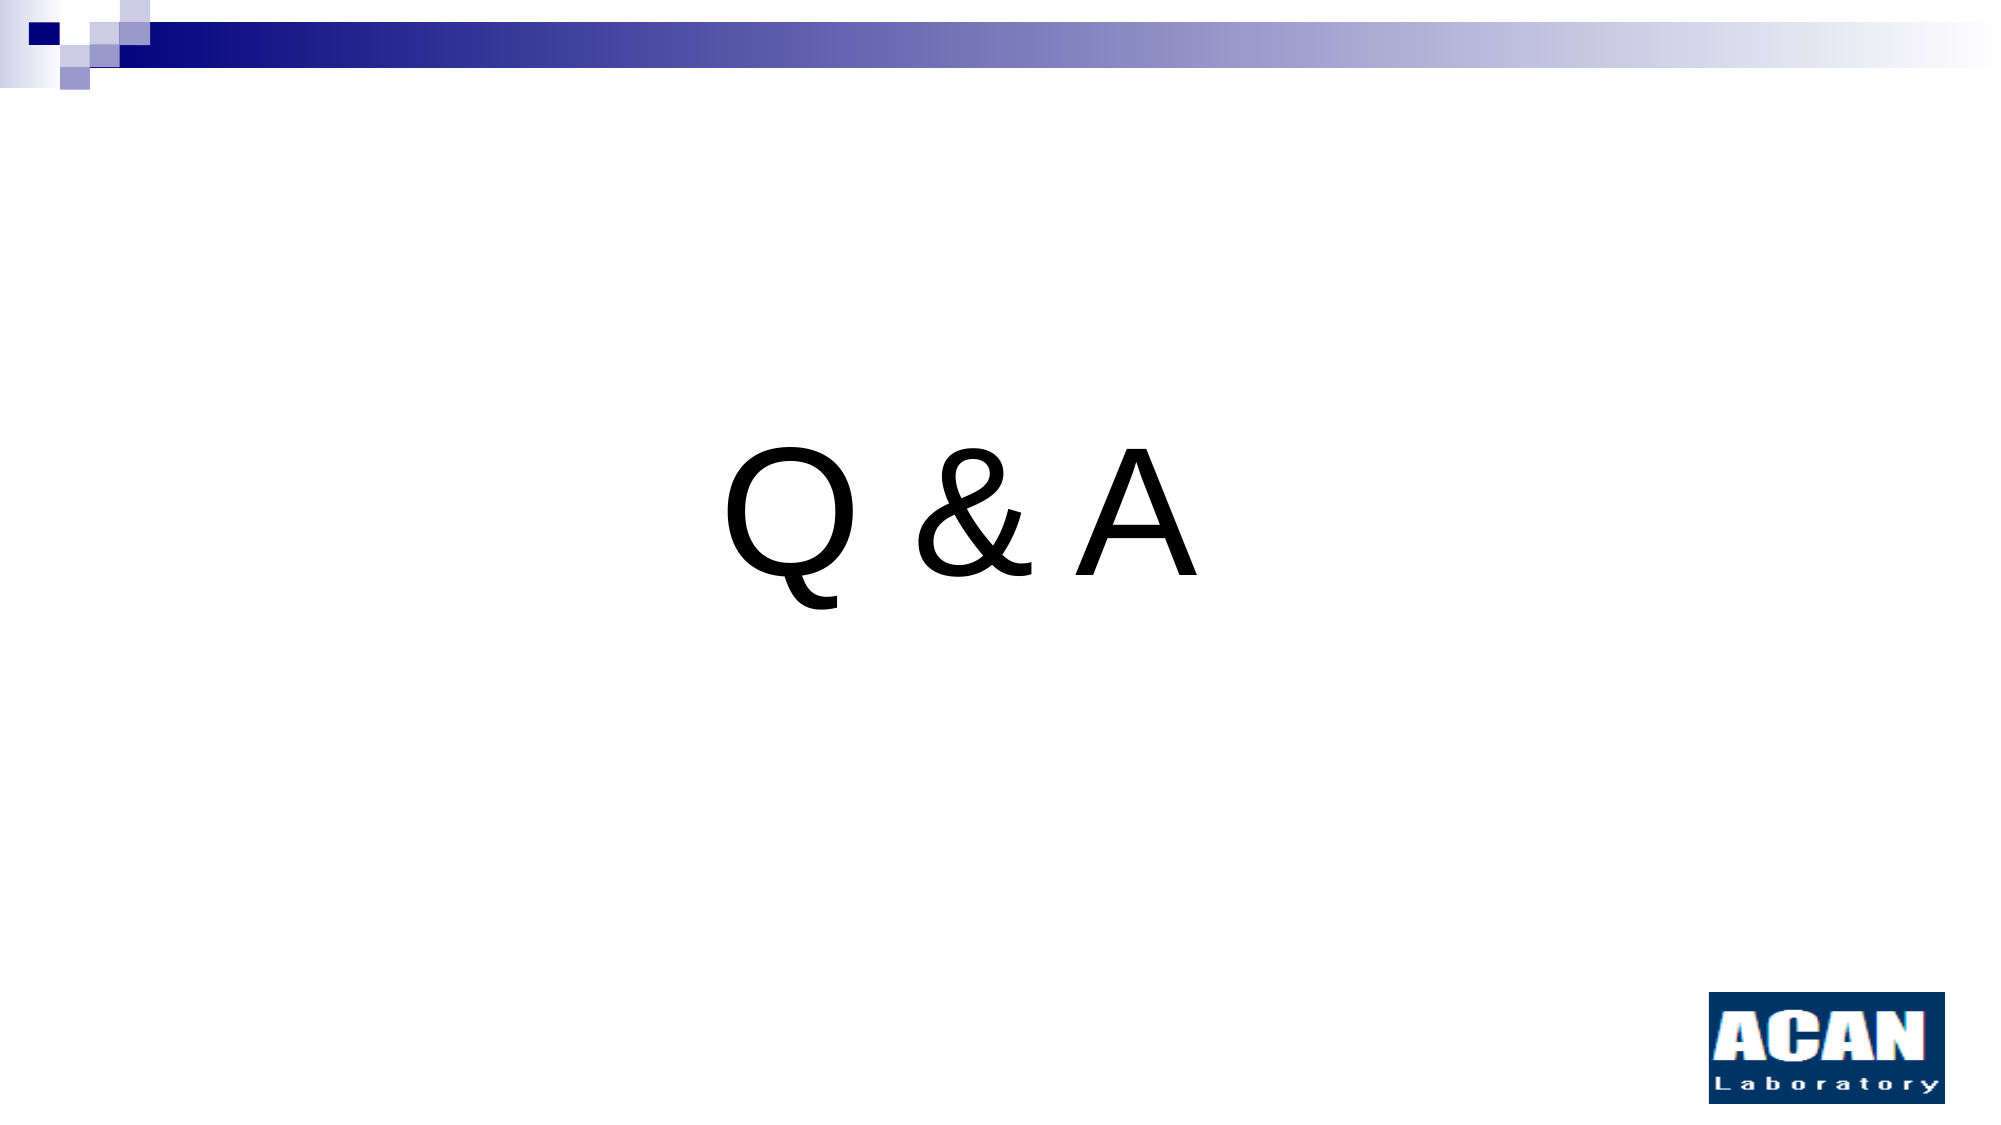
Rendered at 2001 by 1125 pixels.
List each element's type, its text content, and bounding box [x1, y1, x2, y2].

list Q & A [58, 384, 1860, 1059]
